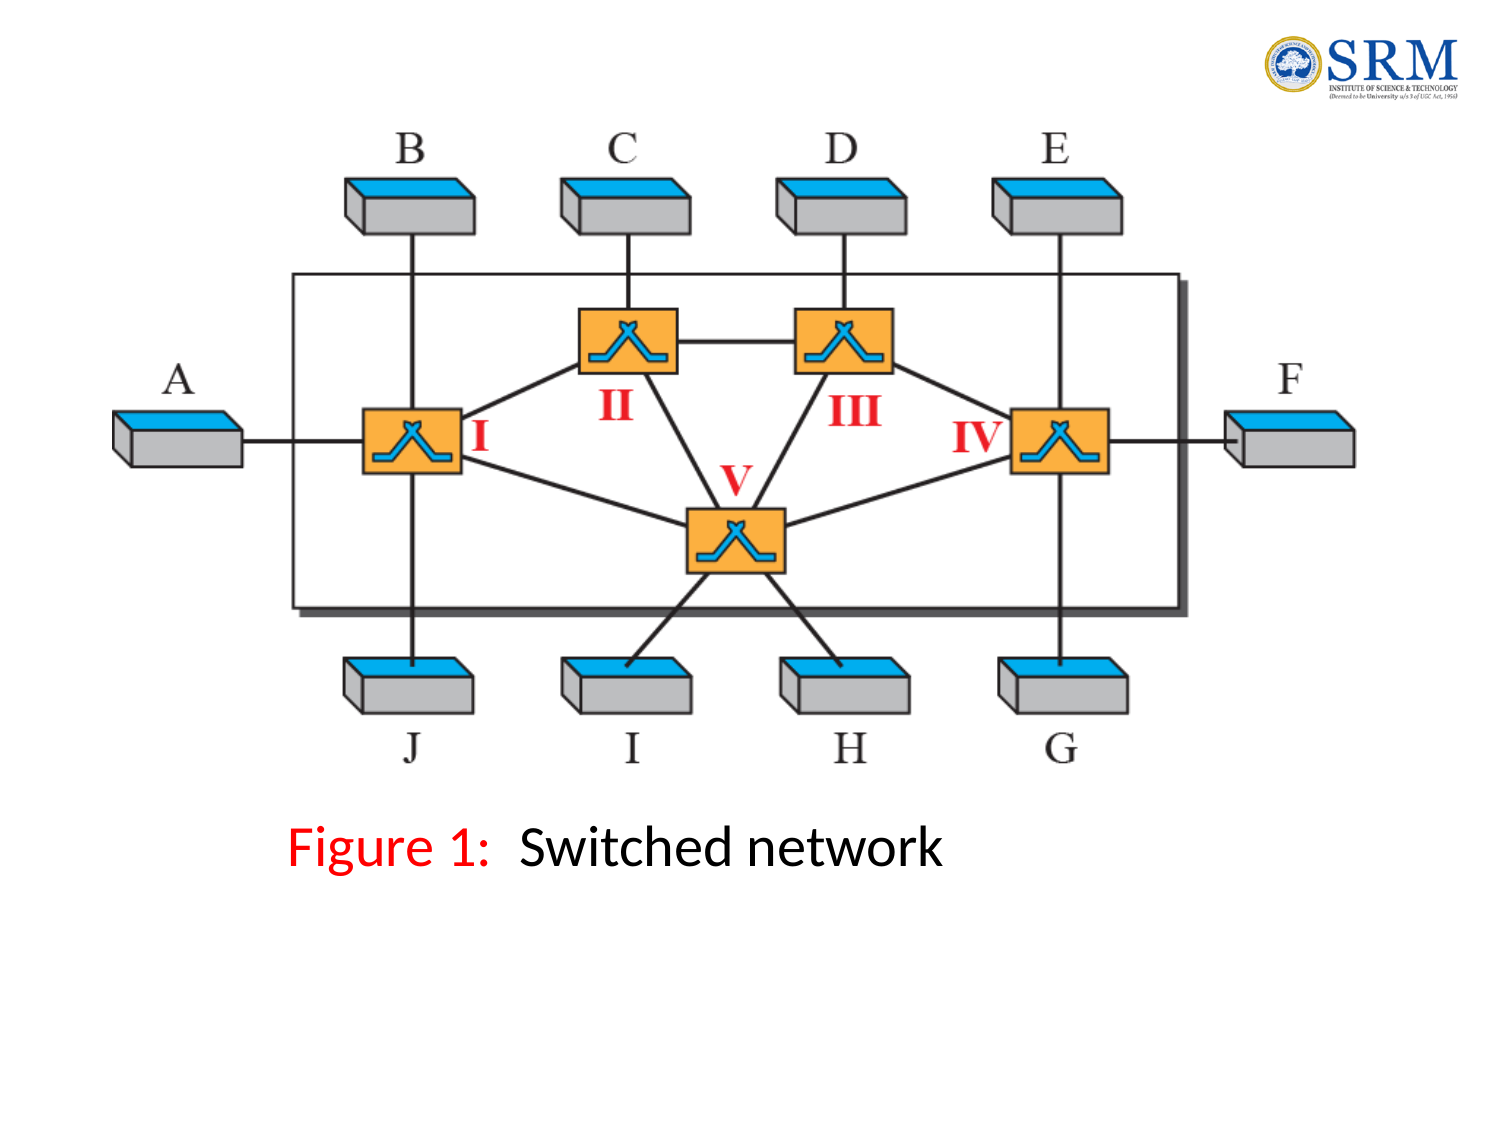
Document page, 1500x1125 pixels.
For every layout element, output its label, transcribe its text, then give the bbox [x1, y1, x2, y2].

text_box Figure 1: Switched network [262, 800, 1228, 886]
picture [112, 124, 1357, 779]
picture [1262, 24, 1463, 108]
